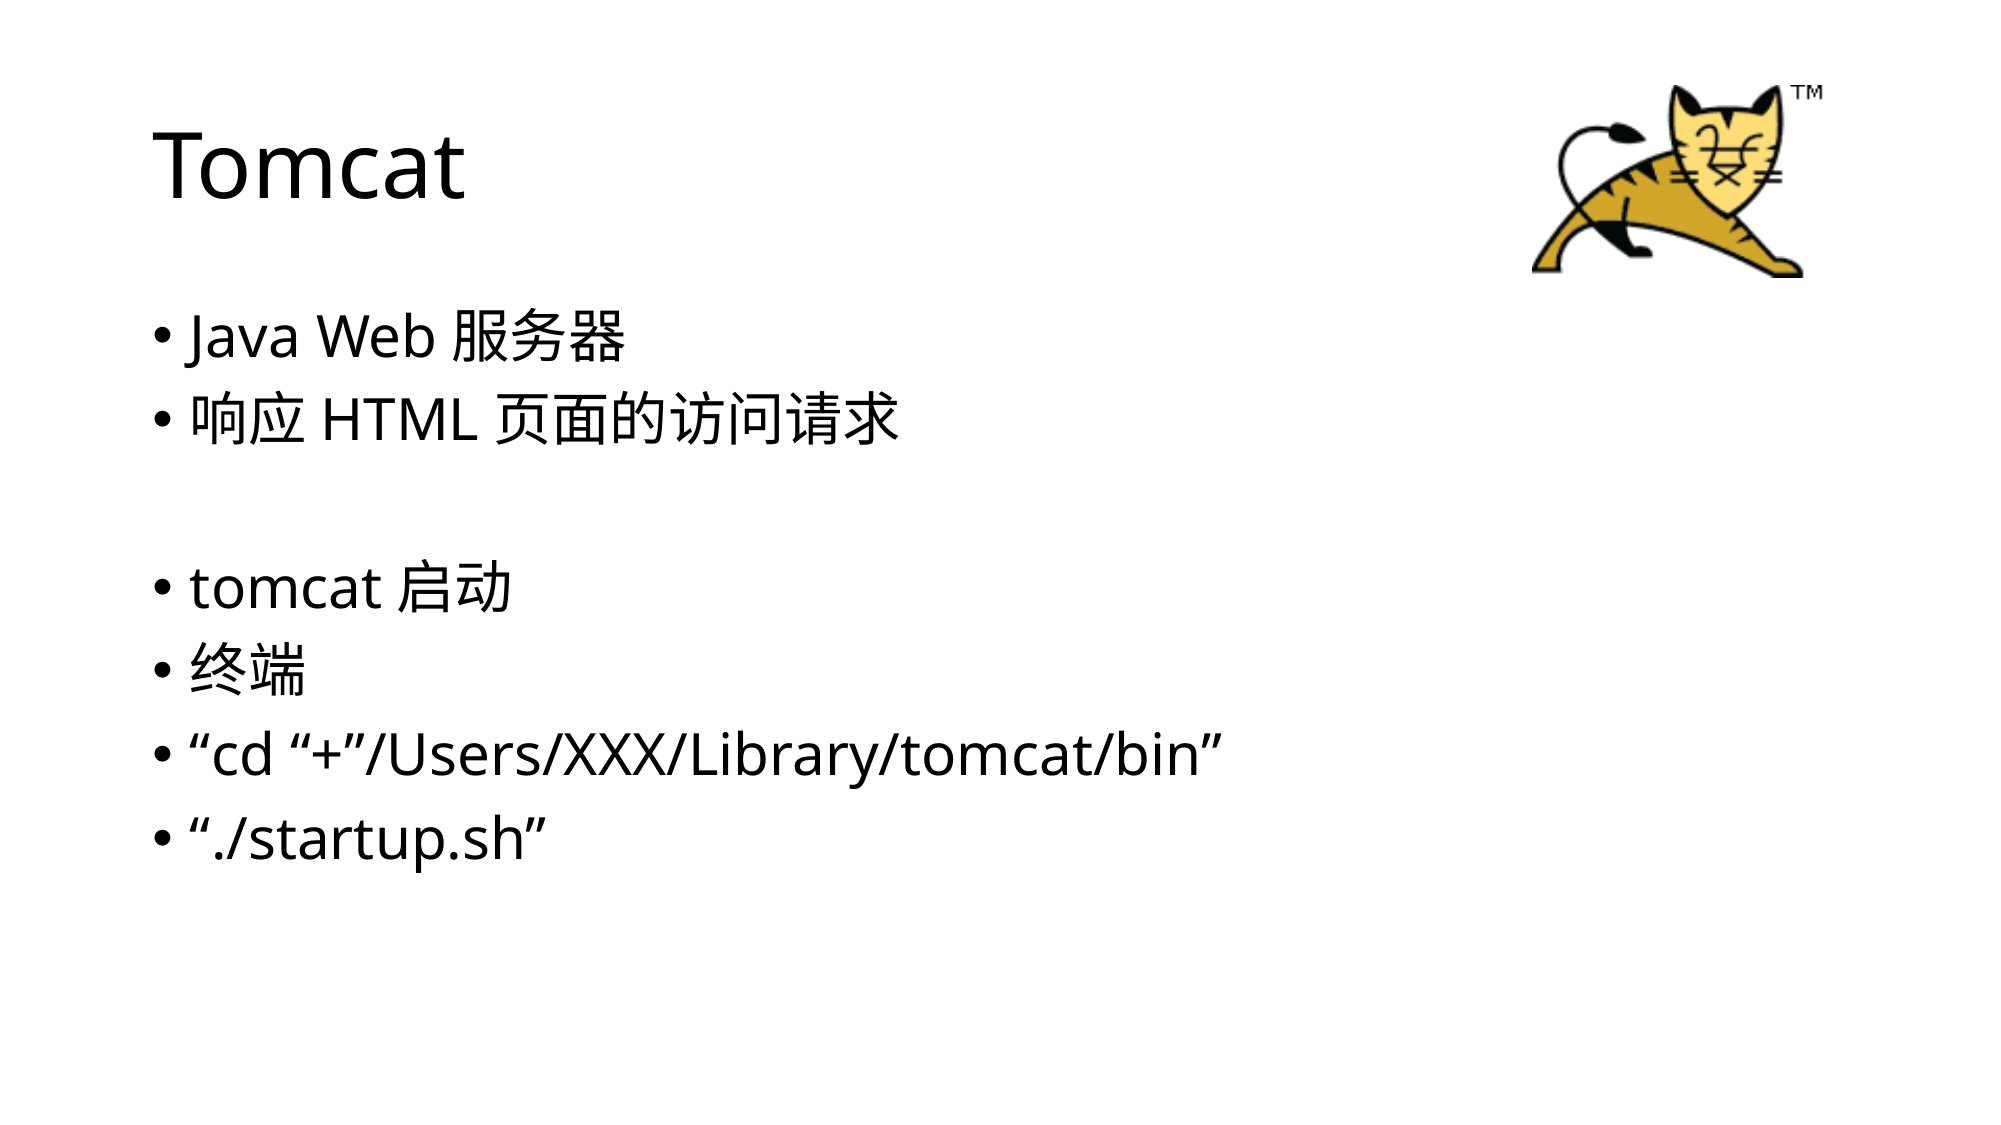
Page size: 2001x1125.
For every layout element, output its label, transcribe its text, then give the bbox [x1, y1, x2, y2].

list Java Web服务器 响应HTML页面的访问请求 tomcat启动 终端 “cd “+”/Users/XXX/Library/tomcat/bin” “./startup.sh” [137, 299, 1863, 1014]
picture [1532, 85, 1837, 278]
title Tomcat [137, 59, 1863, 278]
